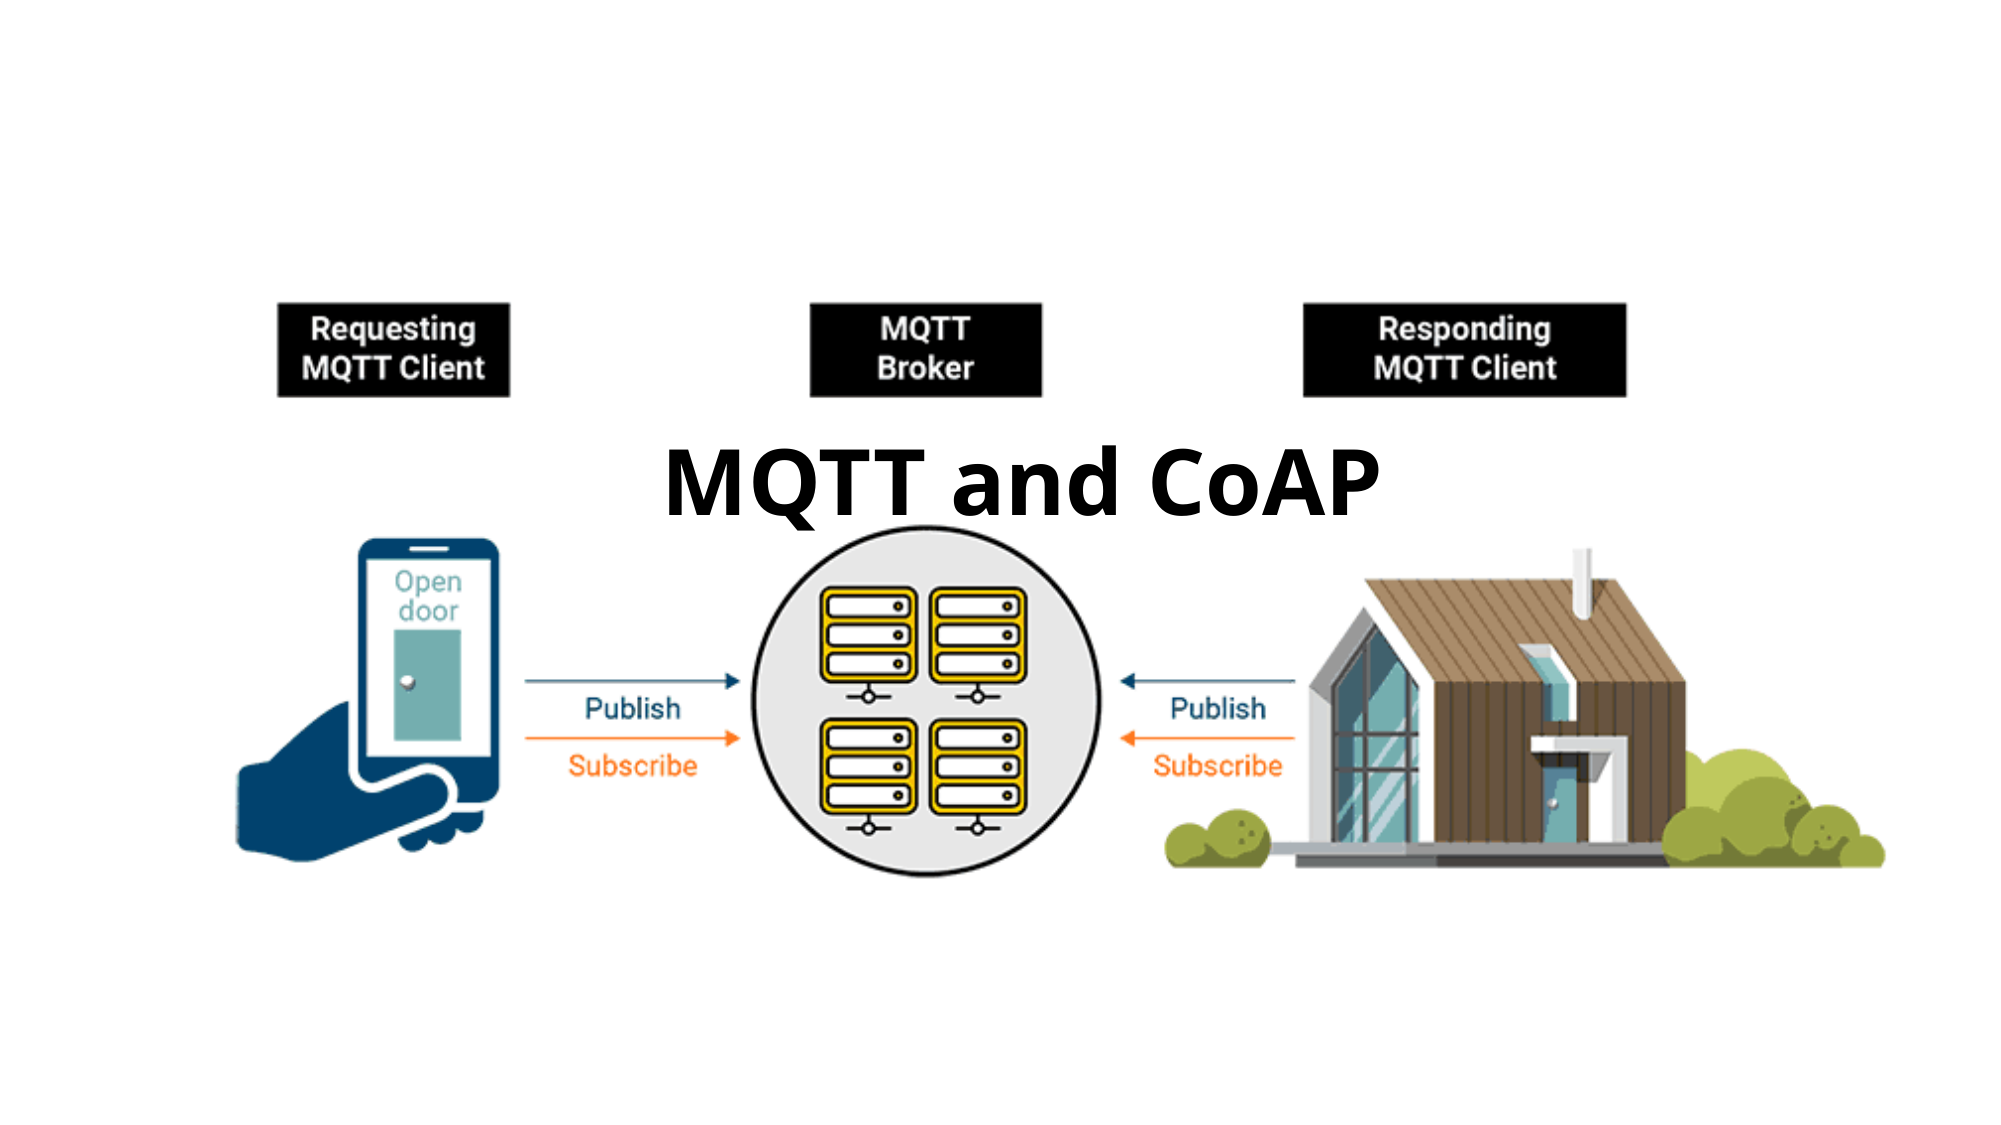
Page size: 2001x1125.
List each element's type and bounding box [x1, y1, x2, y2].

picture [214, 267, 1898, 962]
